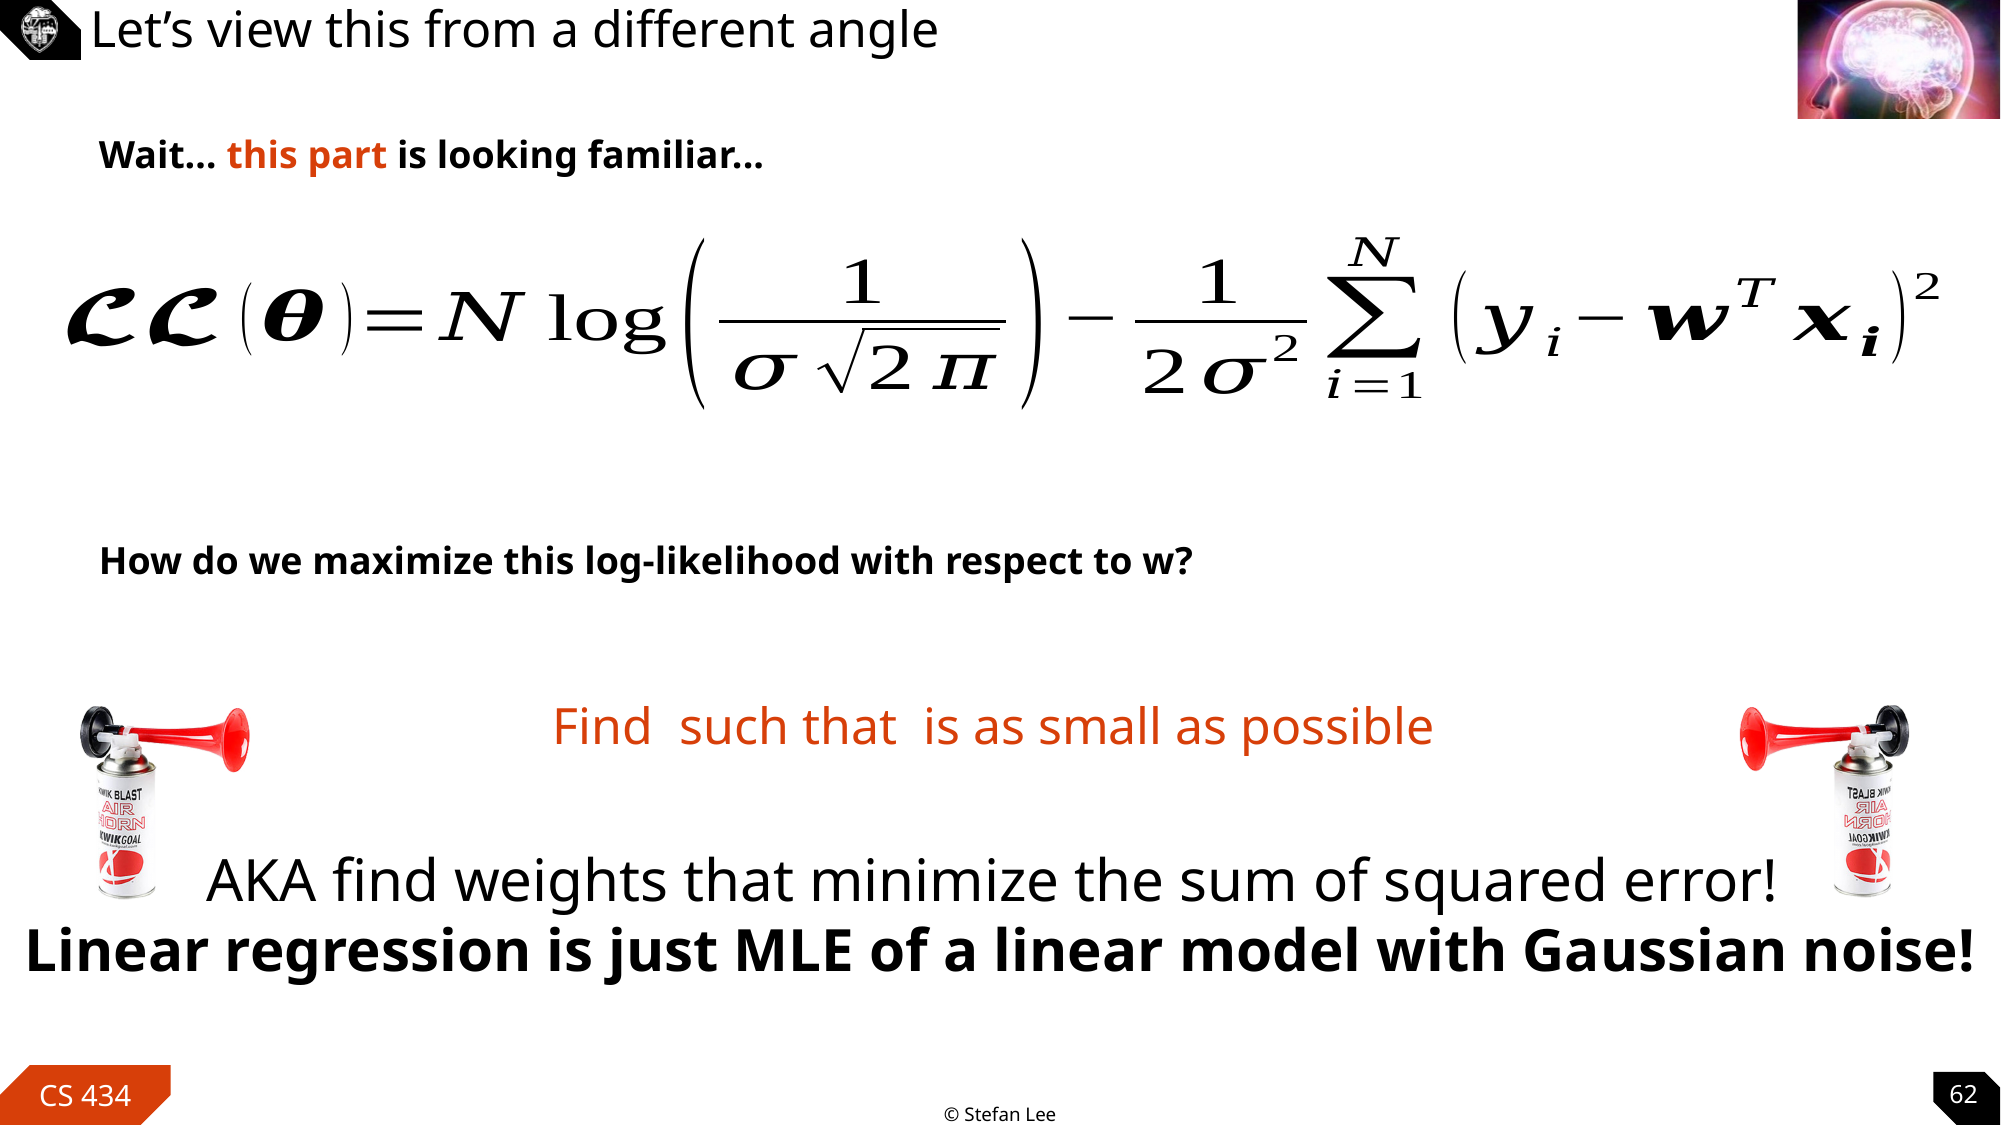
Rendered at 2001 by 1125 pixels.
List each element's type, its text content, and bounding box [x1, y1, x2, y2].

picture [66, 703, 264, 902]
title Let’s view this from a different angle [0, 1, 1699, 61]
text_box How do we maximize this log-likelihood with respect to w? [84, 529, 1473, 590]
picture [1797, 0, 2001, 119]
picture [1724, 702, 1923, 900]
text_box AKA find weights that minimize the sum of squared error! Linear regression is just MLE of a linear model with Gaussian noise! [3, 835, 1997, 991]
text_box Wait… this part is looking familiar... [84, 123, 1473, 184]
slide_number 62 [1933, 1071, 1994, 1119]
